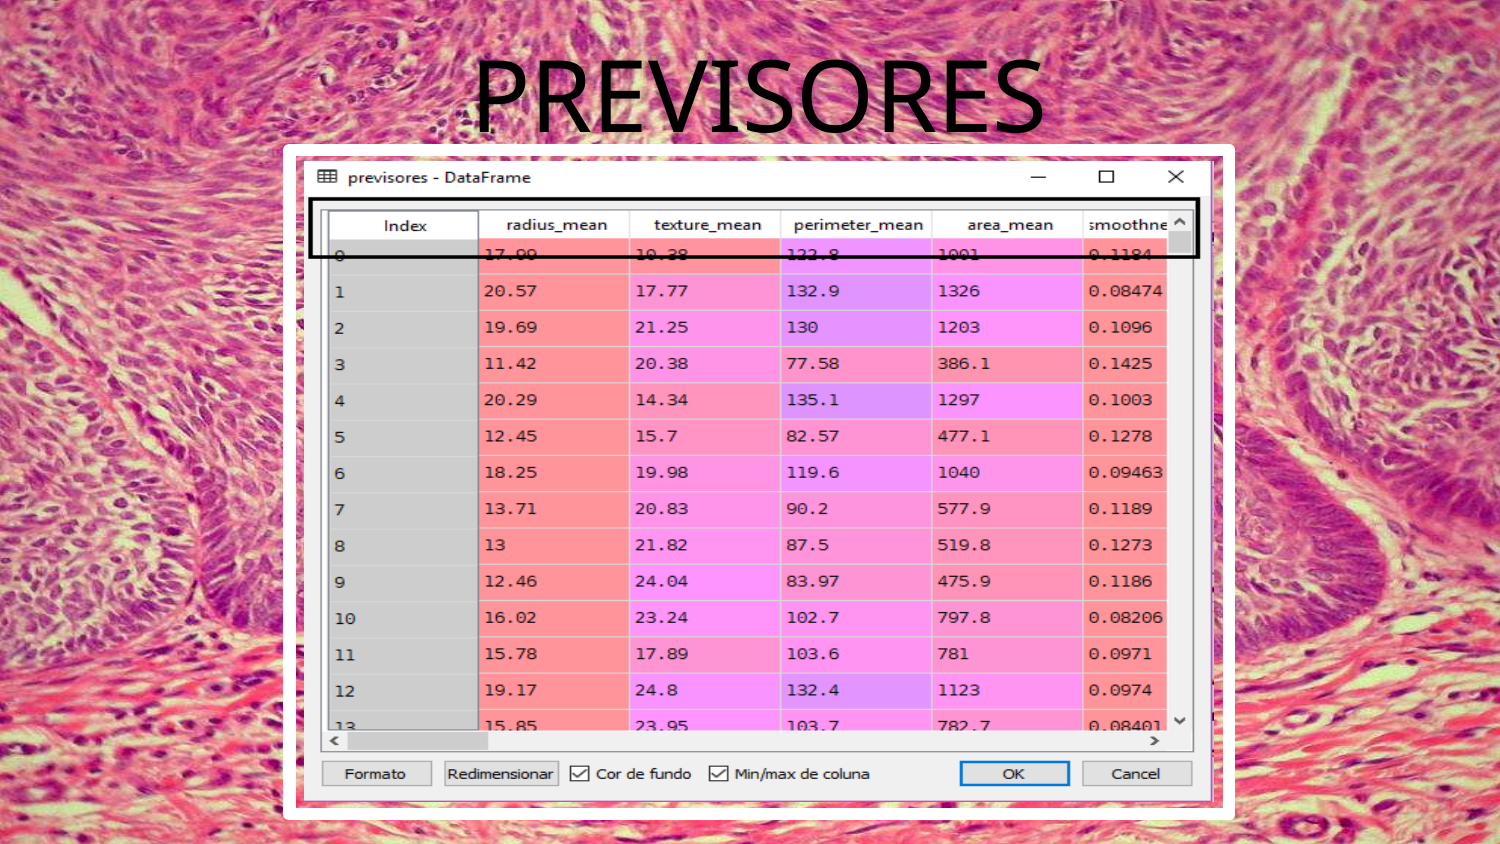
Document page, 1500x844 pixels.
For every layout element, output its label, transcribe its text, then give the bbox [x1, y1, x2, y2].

text_box [287, 148, 1231, 816]
picture [0, 0, 1500, 844]
text_box PREVISORES [250, 9, 1269, 176]
